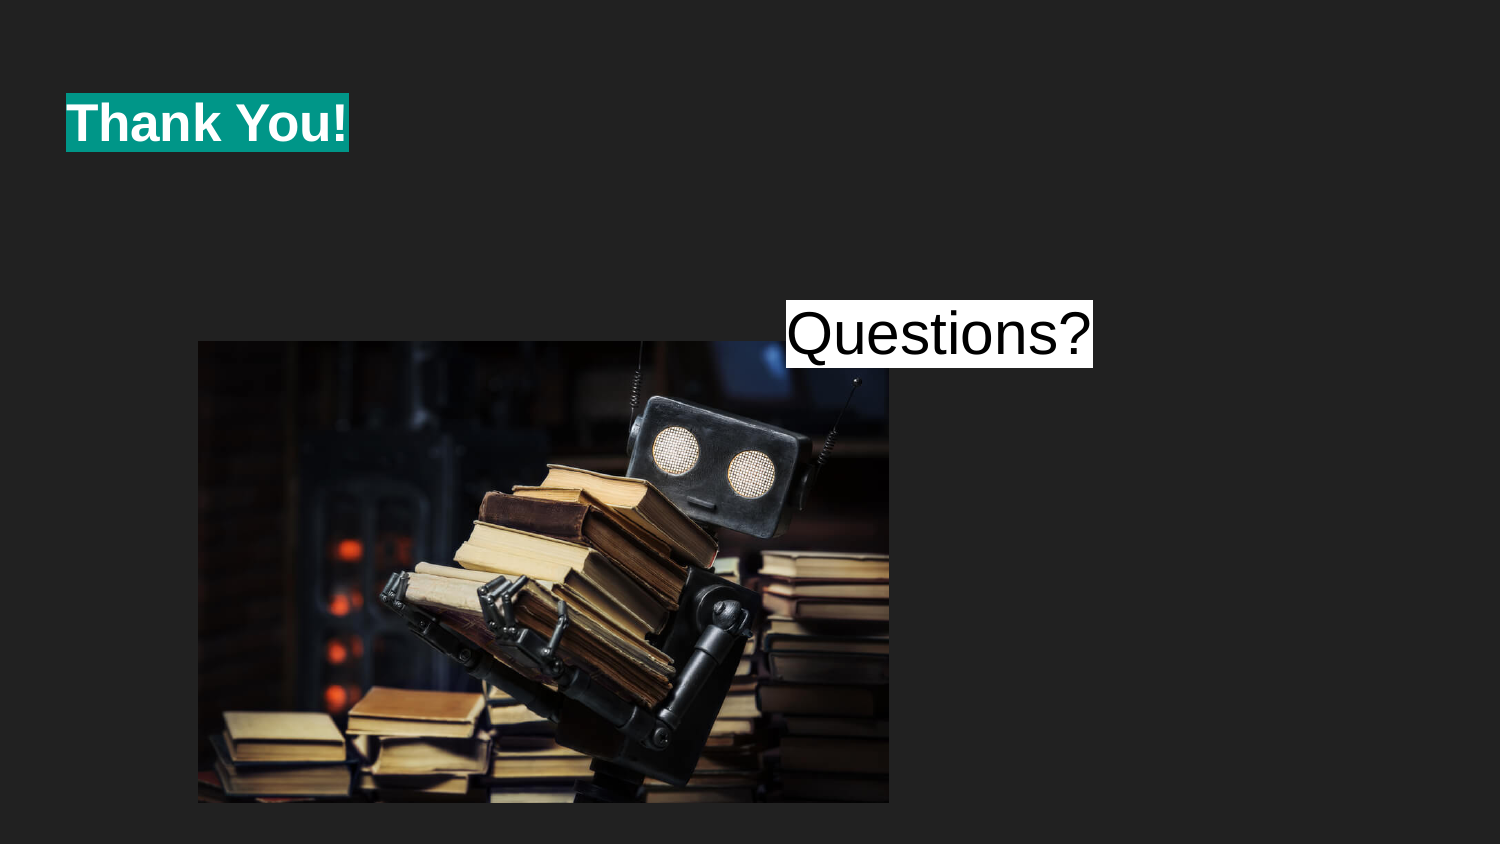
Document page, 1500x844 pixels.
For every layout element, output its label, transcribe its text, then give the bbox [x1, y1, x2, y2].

text_box Questions? [768, 268, 1111, 383]
picture [198, 341, 890, 803]
title Thank You! [51, 72, 1449, 167]
